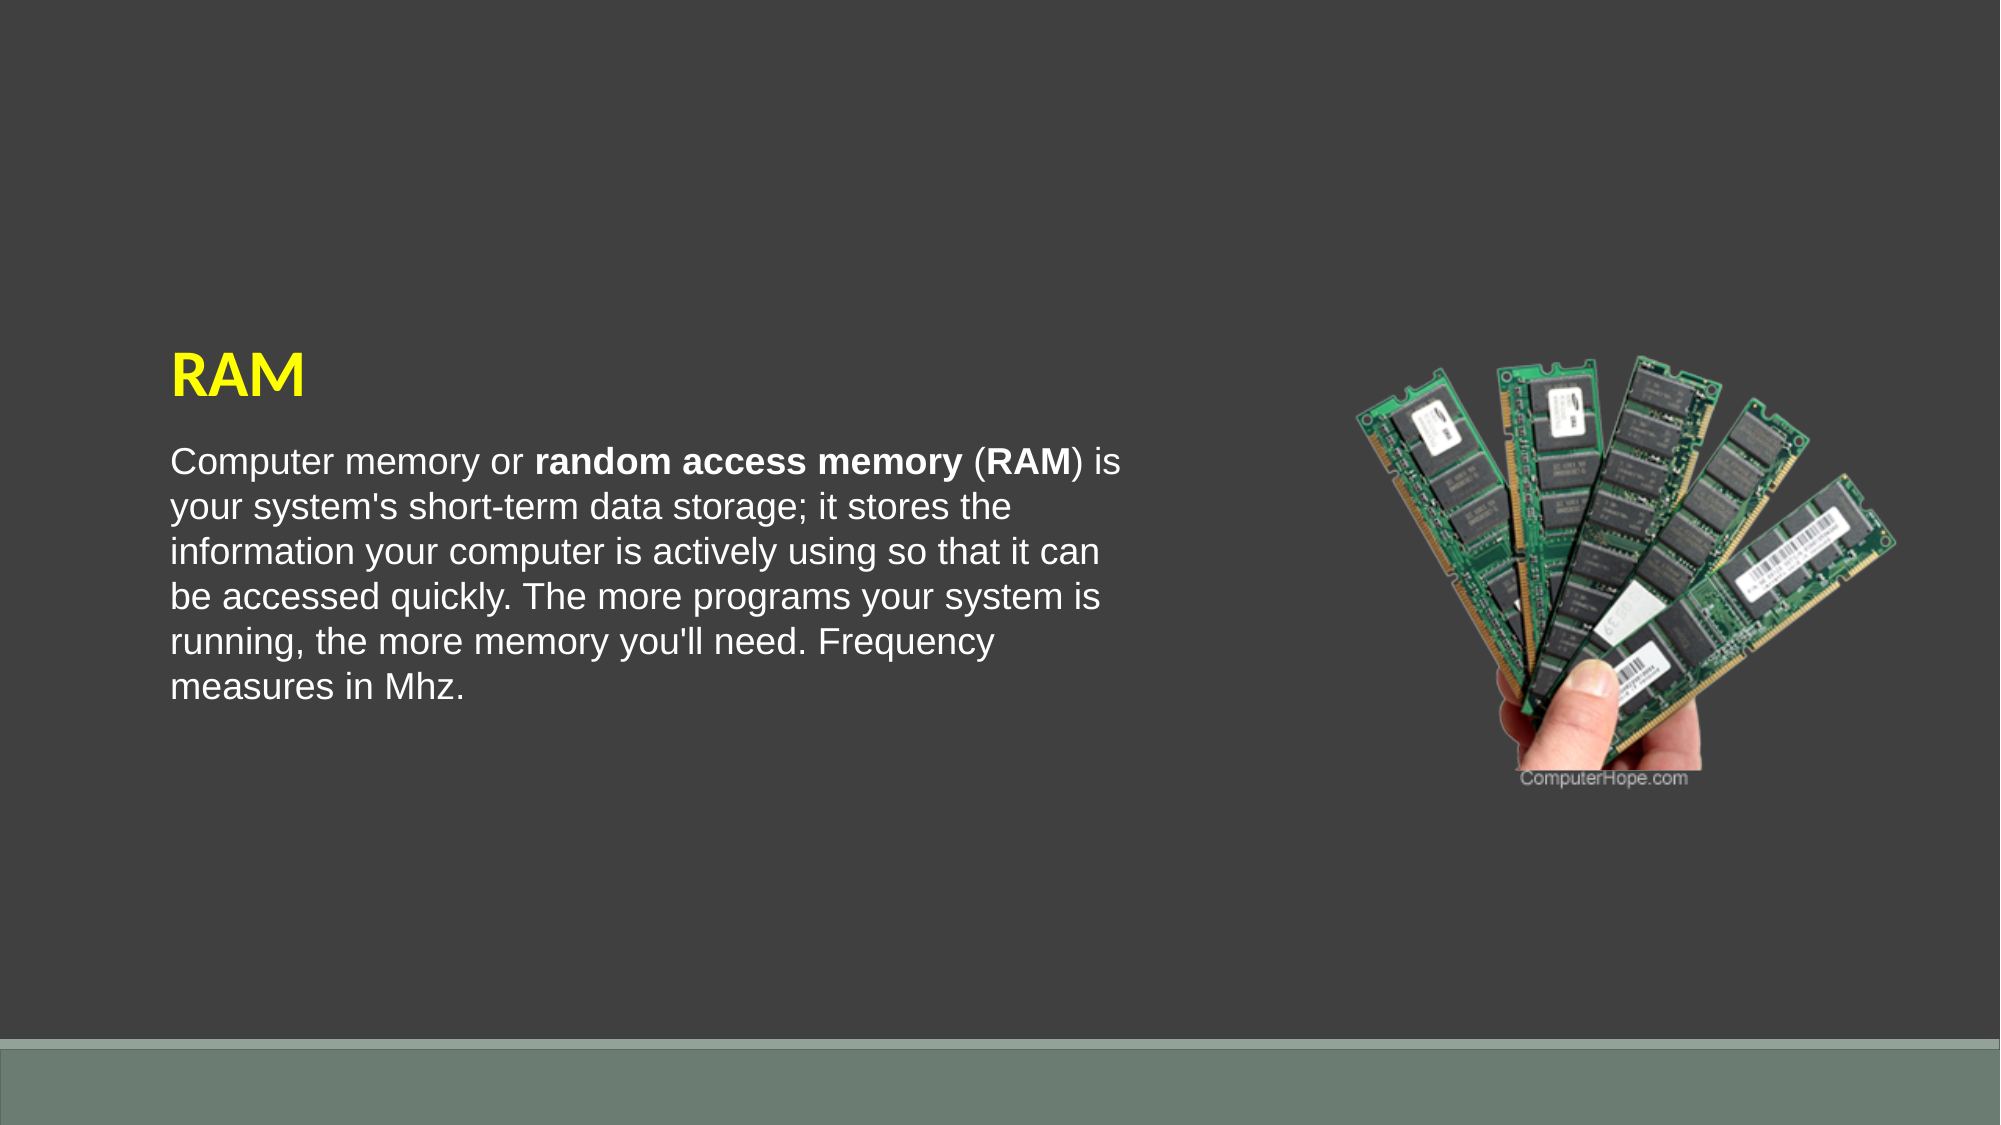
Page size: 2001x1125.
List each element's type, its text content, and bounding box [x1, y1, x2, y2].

text_box Computer memory or random access memory (RAM) is your system's short-term data storage; it stores the information your computer is actively using so that it can be accessed quickly. The more programs your system is running, the more memory you'll need. Frequency measures in Mhz. [155, 429, 1156, 805]
text_box RAM [156, 322, 322, 417]
picture [1353, 335, 1902, 806]
